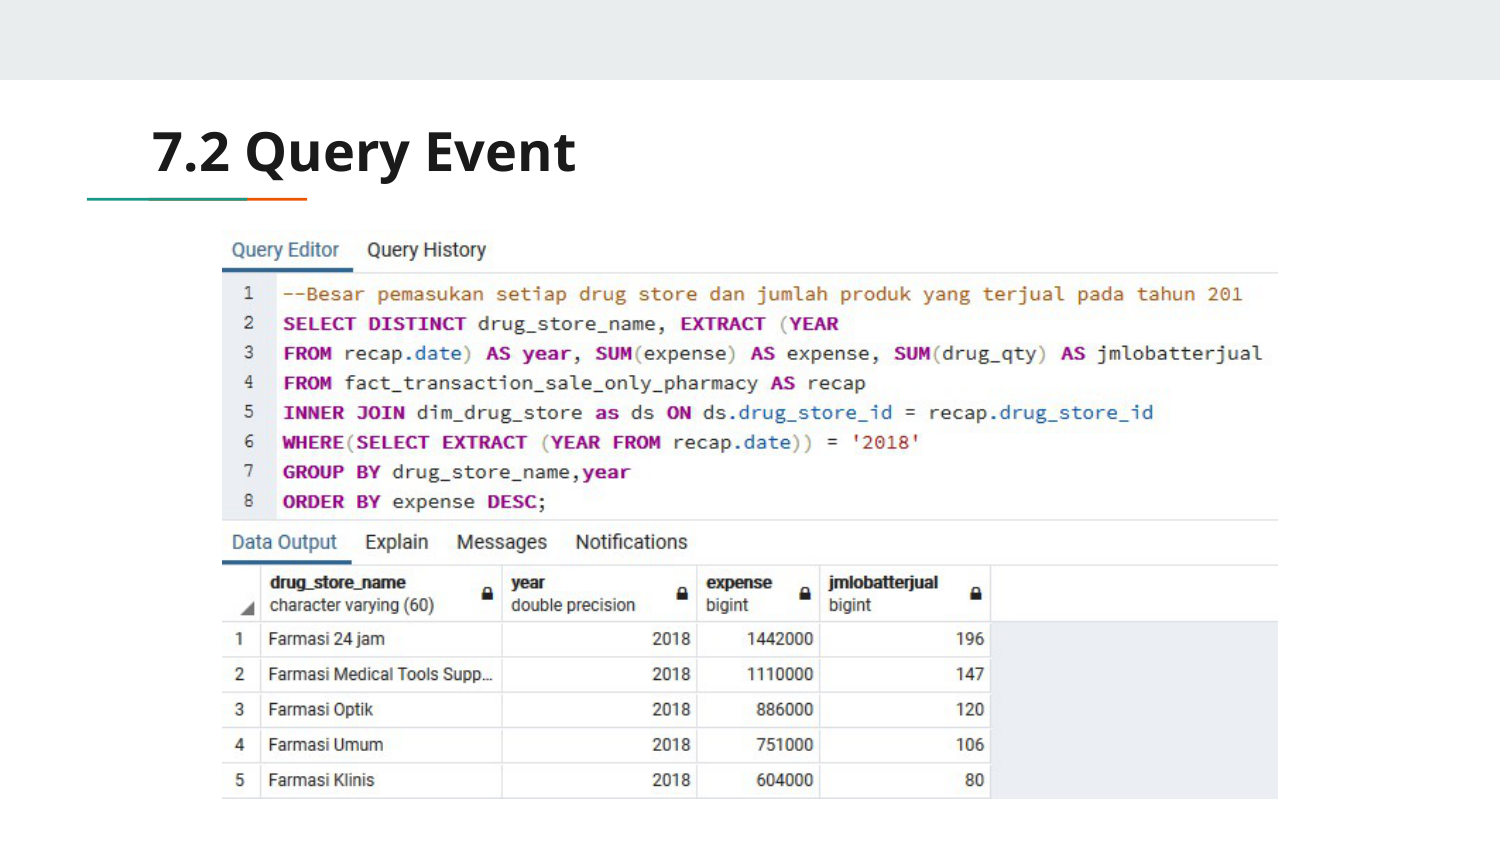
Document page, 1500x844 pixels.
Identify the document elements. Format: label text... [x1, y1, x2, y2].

picture [222, 230, 1278, 799]
title 7.2 Query Event [137, 102, 1400, 191]
